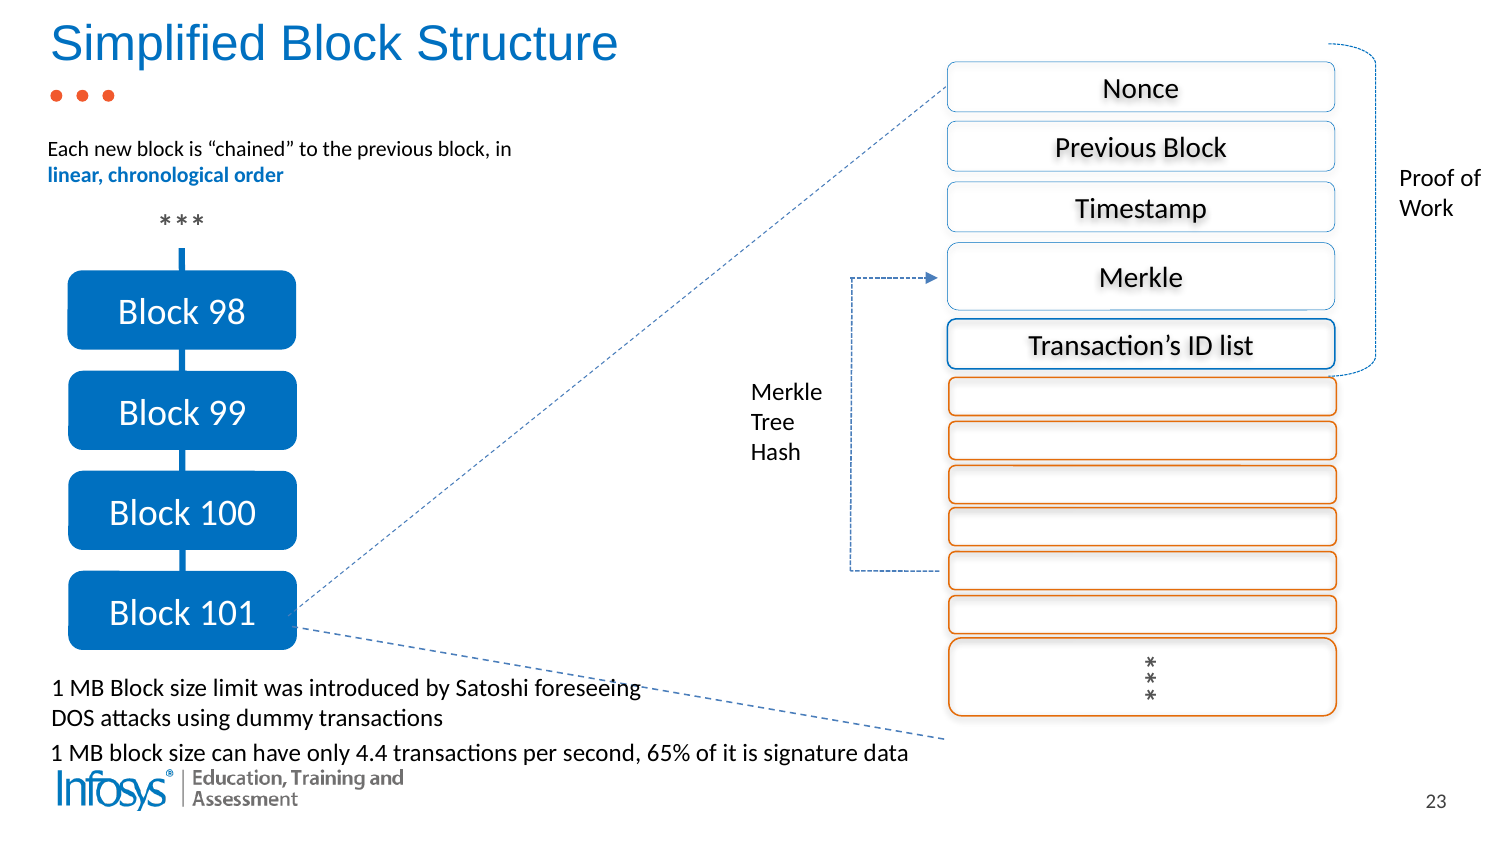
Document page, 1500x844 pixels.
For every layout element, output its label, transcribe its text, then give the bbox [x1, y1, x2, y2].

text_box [291, 626, 948, 740]
text_box [950, 550, 1338, 591]
text_box [950, 420, 1338, 461]
text_box [1184, 637, 1338, 717]
text_box Transaction’s ID list [950, 318, 1328, 370]
text_box Timestamp [950, 181, 1328, 233]
text_box Block 99 [188, 370, 282, 450]
slide_number 23 [1384, 780, 1462, 826]
text_box Merkle [950, 241, 1328, 311]
text_box *** [125, 197, 239, 253]
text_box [287, 86, 947, 617]
text_box Proof of Work [1384, 153, 1498, 229]
text_box Block 100 [68, 470, 176, 550]
text_box Block 98 [67, 270, 176, 350]
text_box 1 MB block size can have only 4.4 transactions per second, 65% of it is signature data [35, 728, 1148, 774]
text_box Block 99 [68, 370, 176, 450]
text_box [952, 637, 1128, 717]
picture [49, 774, 410, 811]
text_box [950, 506, 1338, 547]
text_box Each new block is “chained” to the previous block, in linear, chronological order [33, 127, 282, 195]
text_box [950, 376, 1338, 417]
text_box [1328, 43, 1376, 377]
title Simplified Block Structure [35, 2, 1467, 78]
text_box Nonce [946, 61, 1328, 113]
text_box 1 MB Block size limit was introduced by Satoshi foreseeing DOS attacks using dummy transactions [36, 664, 286, 728]
text_box Block 98 [188, 270, 282, 350]
text_box [950, 464, 1338, 505]
text_box [948, 594, 1338, 635]
text_box Previous Block [950, 120, 1328, 172]
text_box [850, 277, 940, 572]
text_box *** [1128, 621, 1184, 735]
text_box Block 101 [68, 570, 292, 650]
text_box Block 100 [188, 470, 282, 550]
